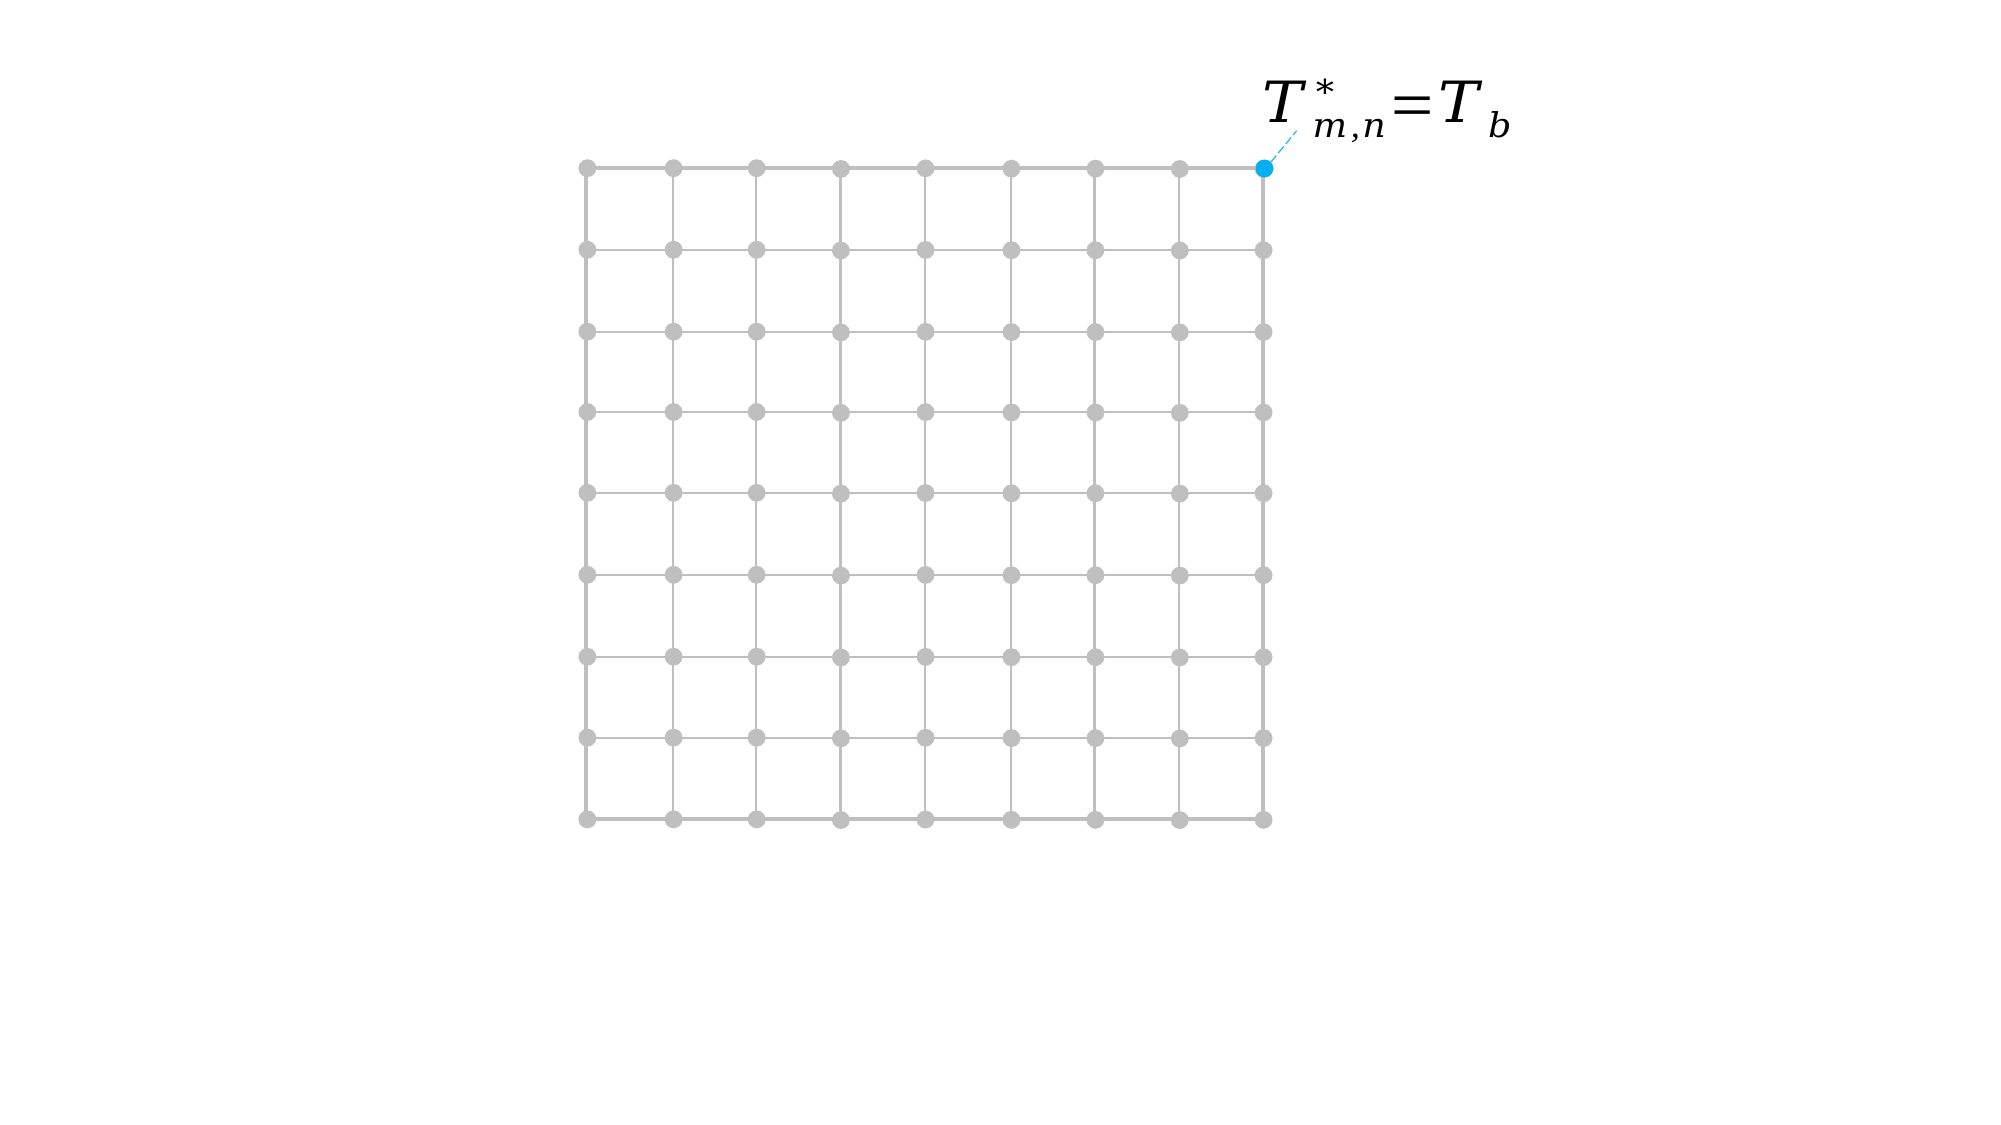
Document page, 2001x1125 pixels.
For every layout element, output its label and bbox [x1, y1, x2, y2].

text_box [578, 159, 1273, 830]
text_box [277, 11, 1871, 992]
text_box [588, 168, 1263, 819]
text_box [1270, 130, 1297, 163]
